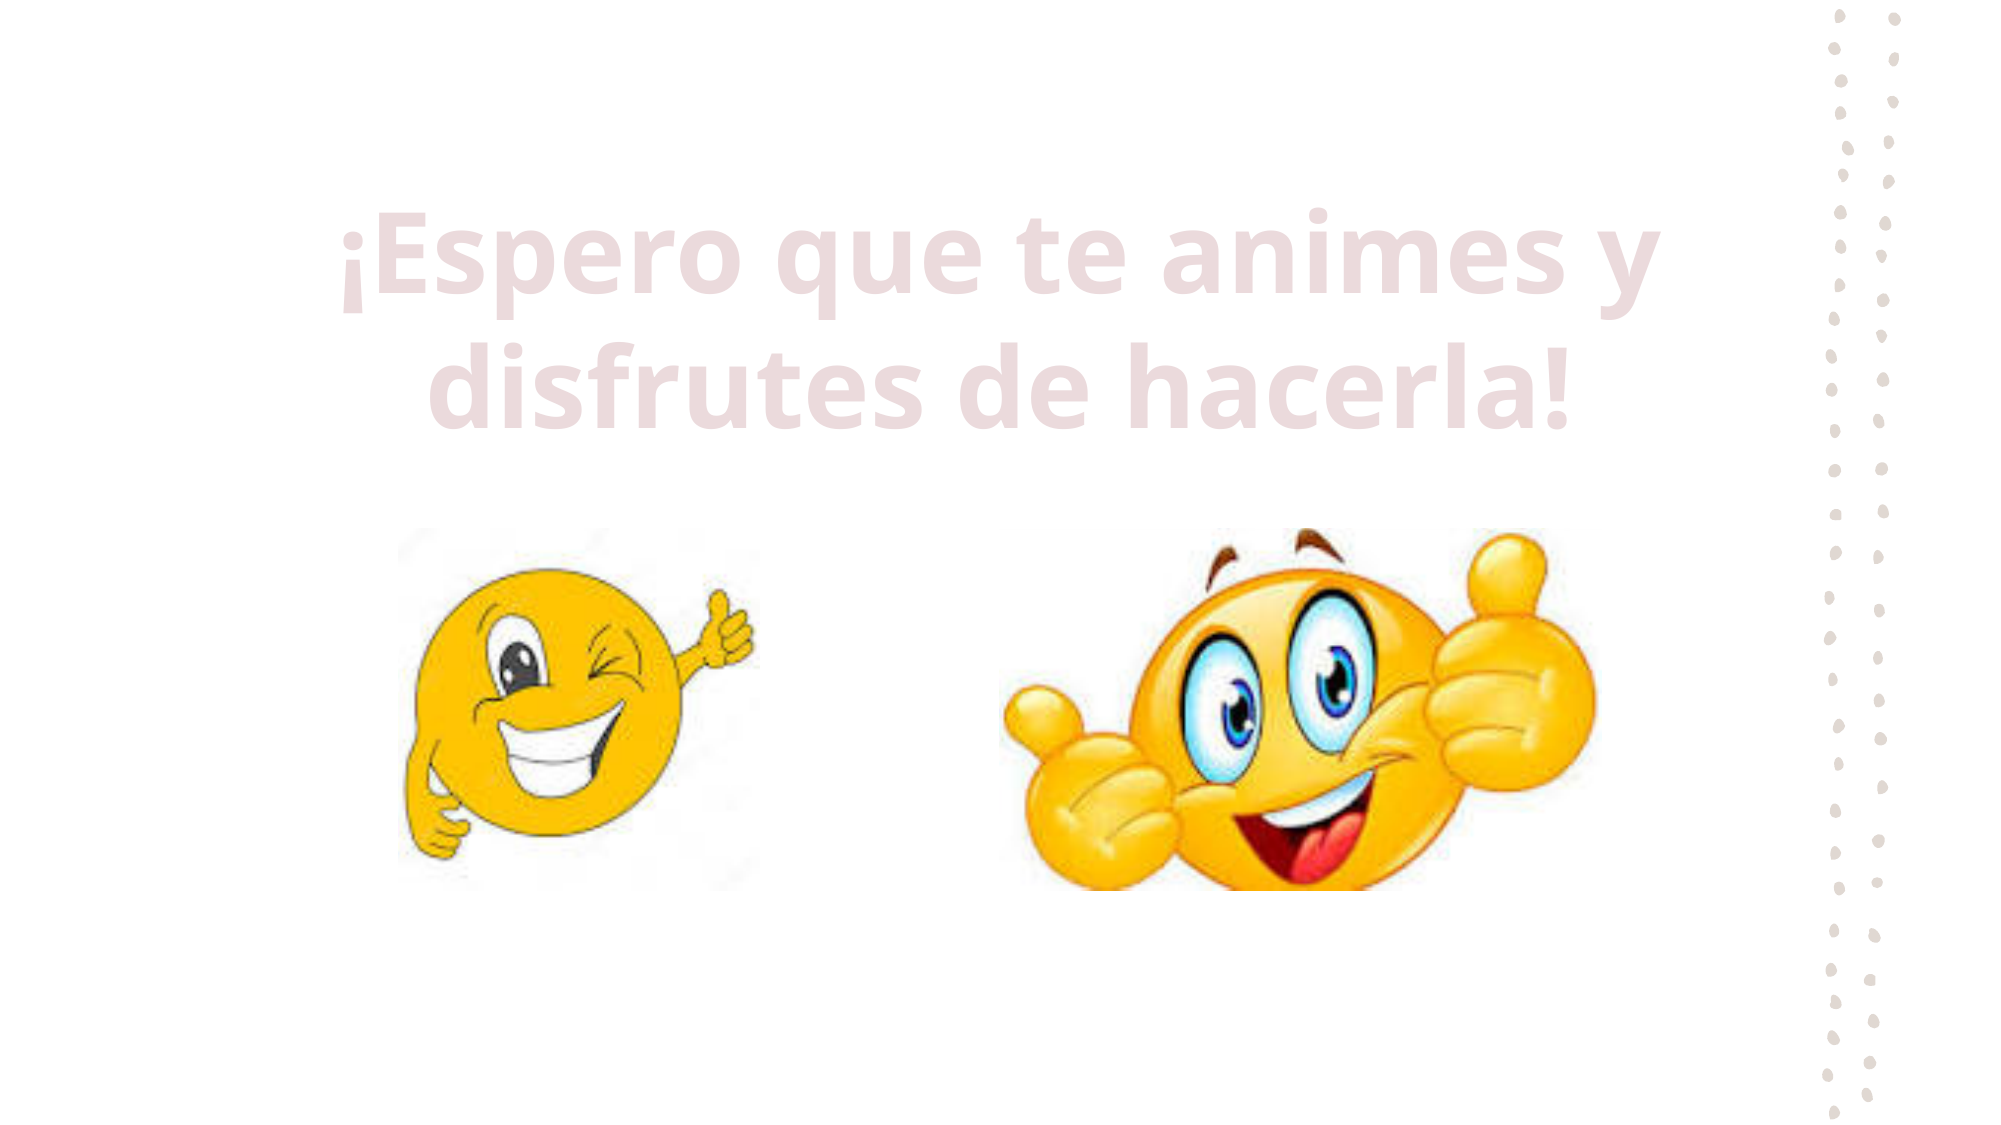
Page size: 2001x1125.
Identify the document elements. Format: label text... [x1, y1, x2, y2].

text_box ¡Espero que te animes y disfrutes de hacerla! [195, 173, 1805, 459]
picture [999, 528, 1602, 891]
picture [398, 528, 760, 891]
